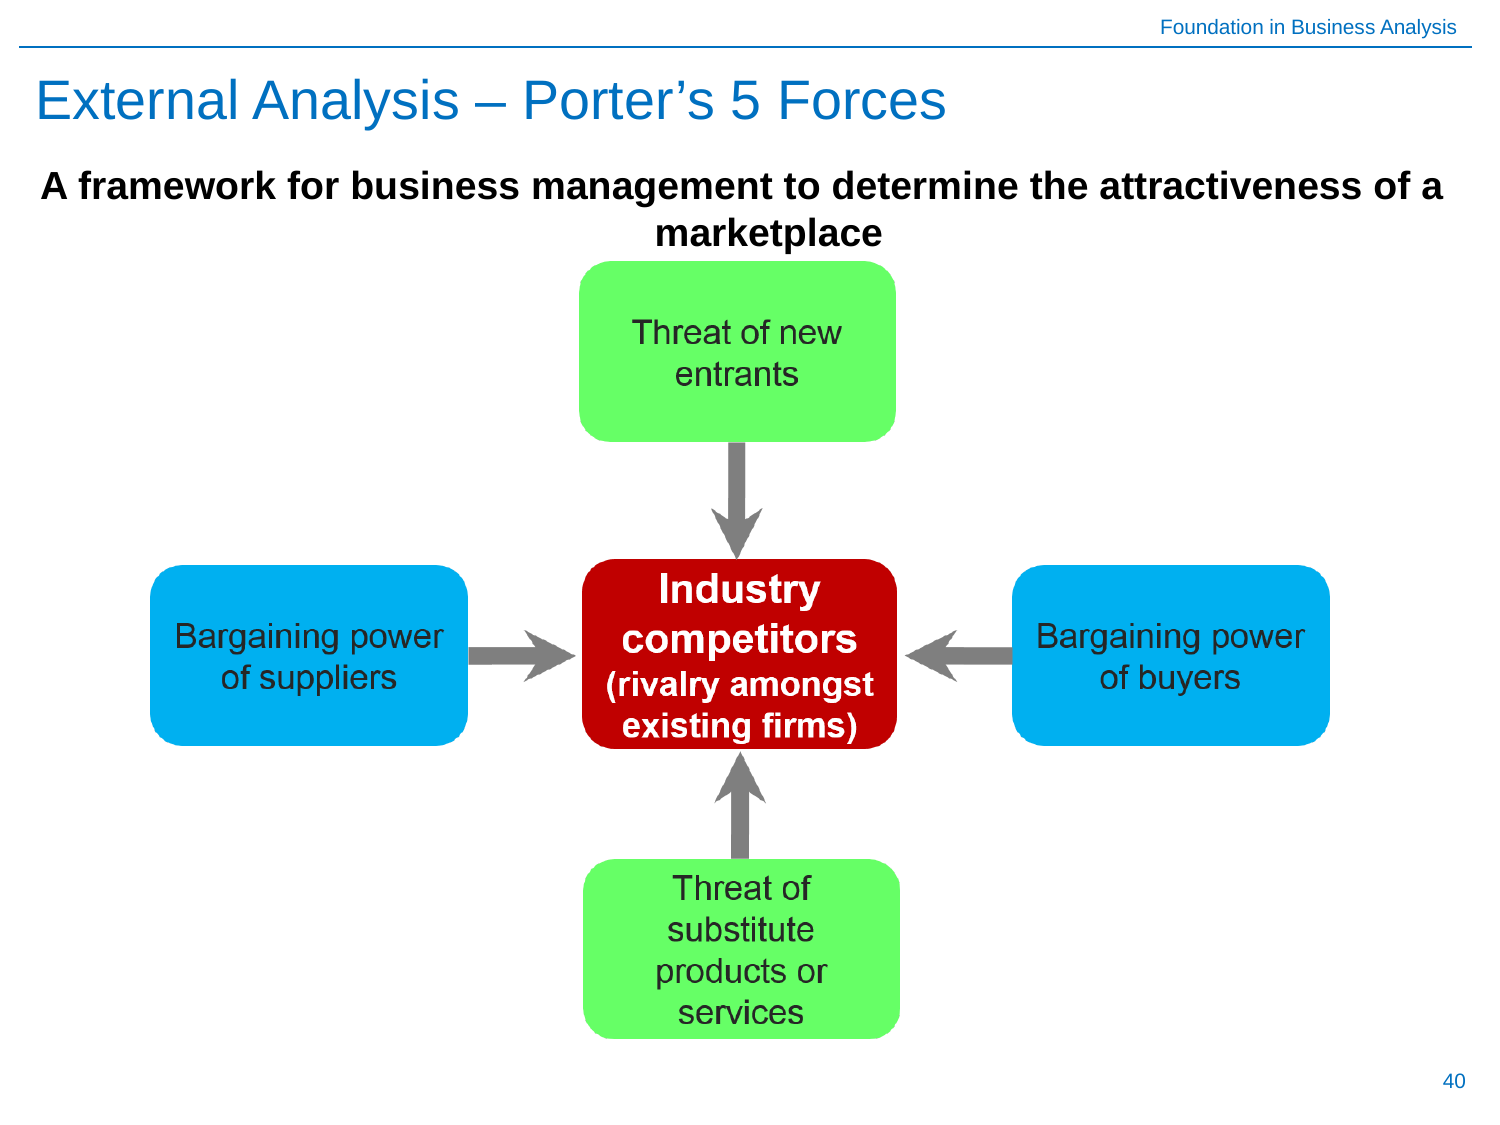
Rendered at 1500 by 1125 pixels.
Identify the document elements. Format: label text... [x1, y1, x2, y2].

list A framework for business management to determine the attractiveness of a marketplace [23, 152, 1462, 262]
picture [178, 624, 195, 647]
picture [279, 672, 283, 688]
picture [372, 672, 376, 688]
picture [150, 261, 1335, 1053]
picture [363, 631, 367, 644]
picture [240, 631, 244, 651]
title External Analysis – Porter’s 5 Forces [20, 56, 1462, 139]
picture [333, 631, 337, 650]
picture [387, 679, 395, 687]
picture [242, 666, 249, 688]
picture [260, 632, 264, 647]
picture [267, 679, 274, 687]
picture [415, 632, 430, 641]
picture [210, 634, 214, 647]
